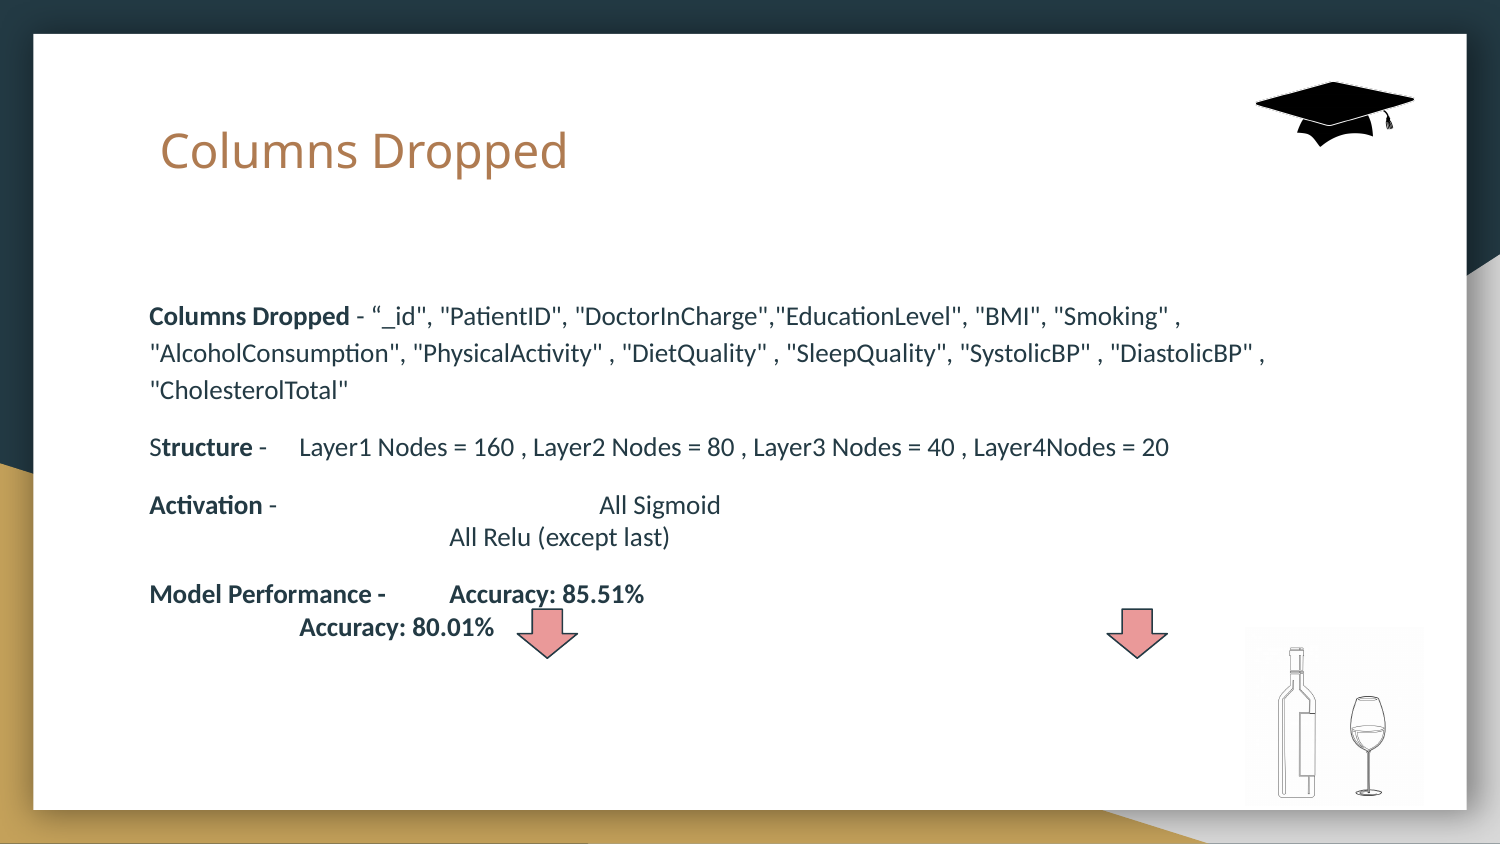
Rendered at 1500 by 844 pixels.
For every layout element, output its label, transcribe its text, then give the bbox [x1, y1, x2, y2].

list Columns Dropped - “_id", "PatientID", "DoctorInCharge","EducationLevel", "BMI", "Smoking" , "AlcoholConsumption", "PhysicalActivity" , "DietQuality" , "SleepQuality", "SystolicBP" , "DiastolicBP" , "CholesterolTotal" Structure - Layer1 Nodes = 160 , Layer2 Nodes = 80 , Layer3 Nodes = 40 , Layer4Nodes = 20 Activation - All Sigmoid All Relu (except last) Model Performance - Accuracy: 85.51% Accuracy: 80.01% [134, 278, 1366, 680]
text_box [517, 609, 578, 659]
picture [1255, 81, 1415, 148]
text_box [1107, 609, 1168, 659]
picture [1245, 627, 1425, 807]
title Columns Dropped [144, 105, 935, 192]
